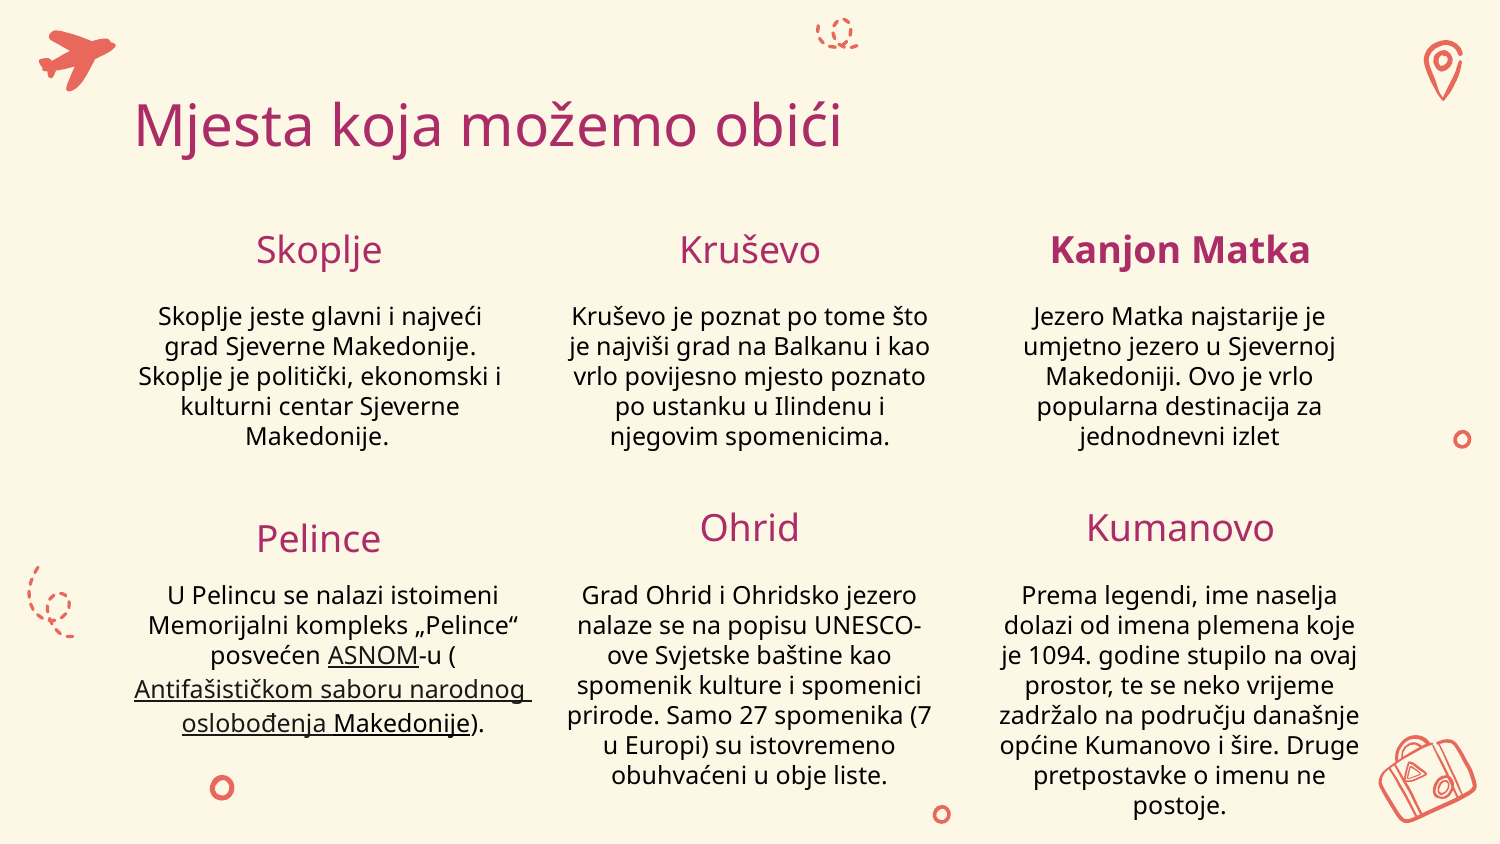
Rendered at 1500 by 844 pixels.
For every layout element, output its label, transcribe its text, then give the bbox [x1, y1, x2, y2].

subtitle Ohrid [548, 476, 952, 564]
subtitle Pelince [117, 486, 521, 575]
subtitle Kruševo [548, 198, 952, 285]
subtitle U Pelincu se nalazi istoimeni Memorijalni kompleks „Pelince“ posvećen ASNOM-u (Antifašističkom saboru narodnog oslobođenja Makedonije). [118, 564, 548, 738]
subtitle Skoplje [117, 198, 522, 287]
subtitle Kumanovo [979, 476, 1383, 565]
subtitle Grad Ohrid i Ohridsko jezero nalaze se na popisu UNESCO-ove Svjetske baštine kao spomenik kulture i spomenici prirode. Samo 27 spomenika (7 u Europi) su istovremeno obuhvaćeni u obje liste. [548, 564, 952, 739]
subtitle Prema legendi, ime naselja dolazi od imena plemena koje je 1094. godine stupilo na ovaj prostor, te se neko vrijeme zadržalo na području današnje općine Kumanovo i šire. Druge pretpostavke o imenu ne postoje. [978, 564, 1381, 739]
subtitle Kruševo je poznat po tome što je najviši grad na Balkanu i kao vrlo povijesno mjesto poznato po ustanku u Ilindenu i njegovim spomenicima. [548, 285, 952, 459]
subtitle Skoplje jeste glavni i najveći grad Sjeverne Makedonije. Skoplje je politički, ekonomski i kulturni centar Sjeverne Makedonije. [118, 285, 523, 459]
subtitle Kanjon Matka [979, 198, 1382, 287]
title Mjesta koja možemo obići [118, 72, 1382, 167]
subtitle Jezero Matka najstarije je umjetno jezero u Sjevernoj Makedoniji. Ovo je vrlo popularna destinacija za jednodnevni izlet [978, 285, 1381, 459]
